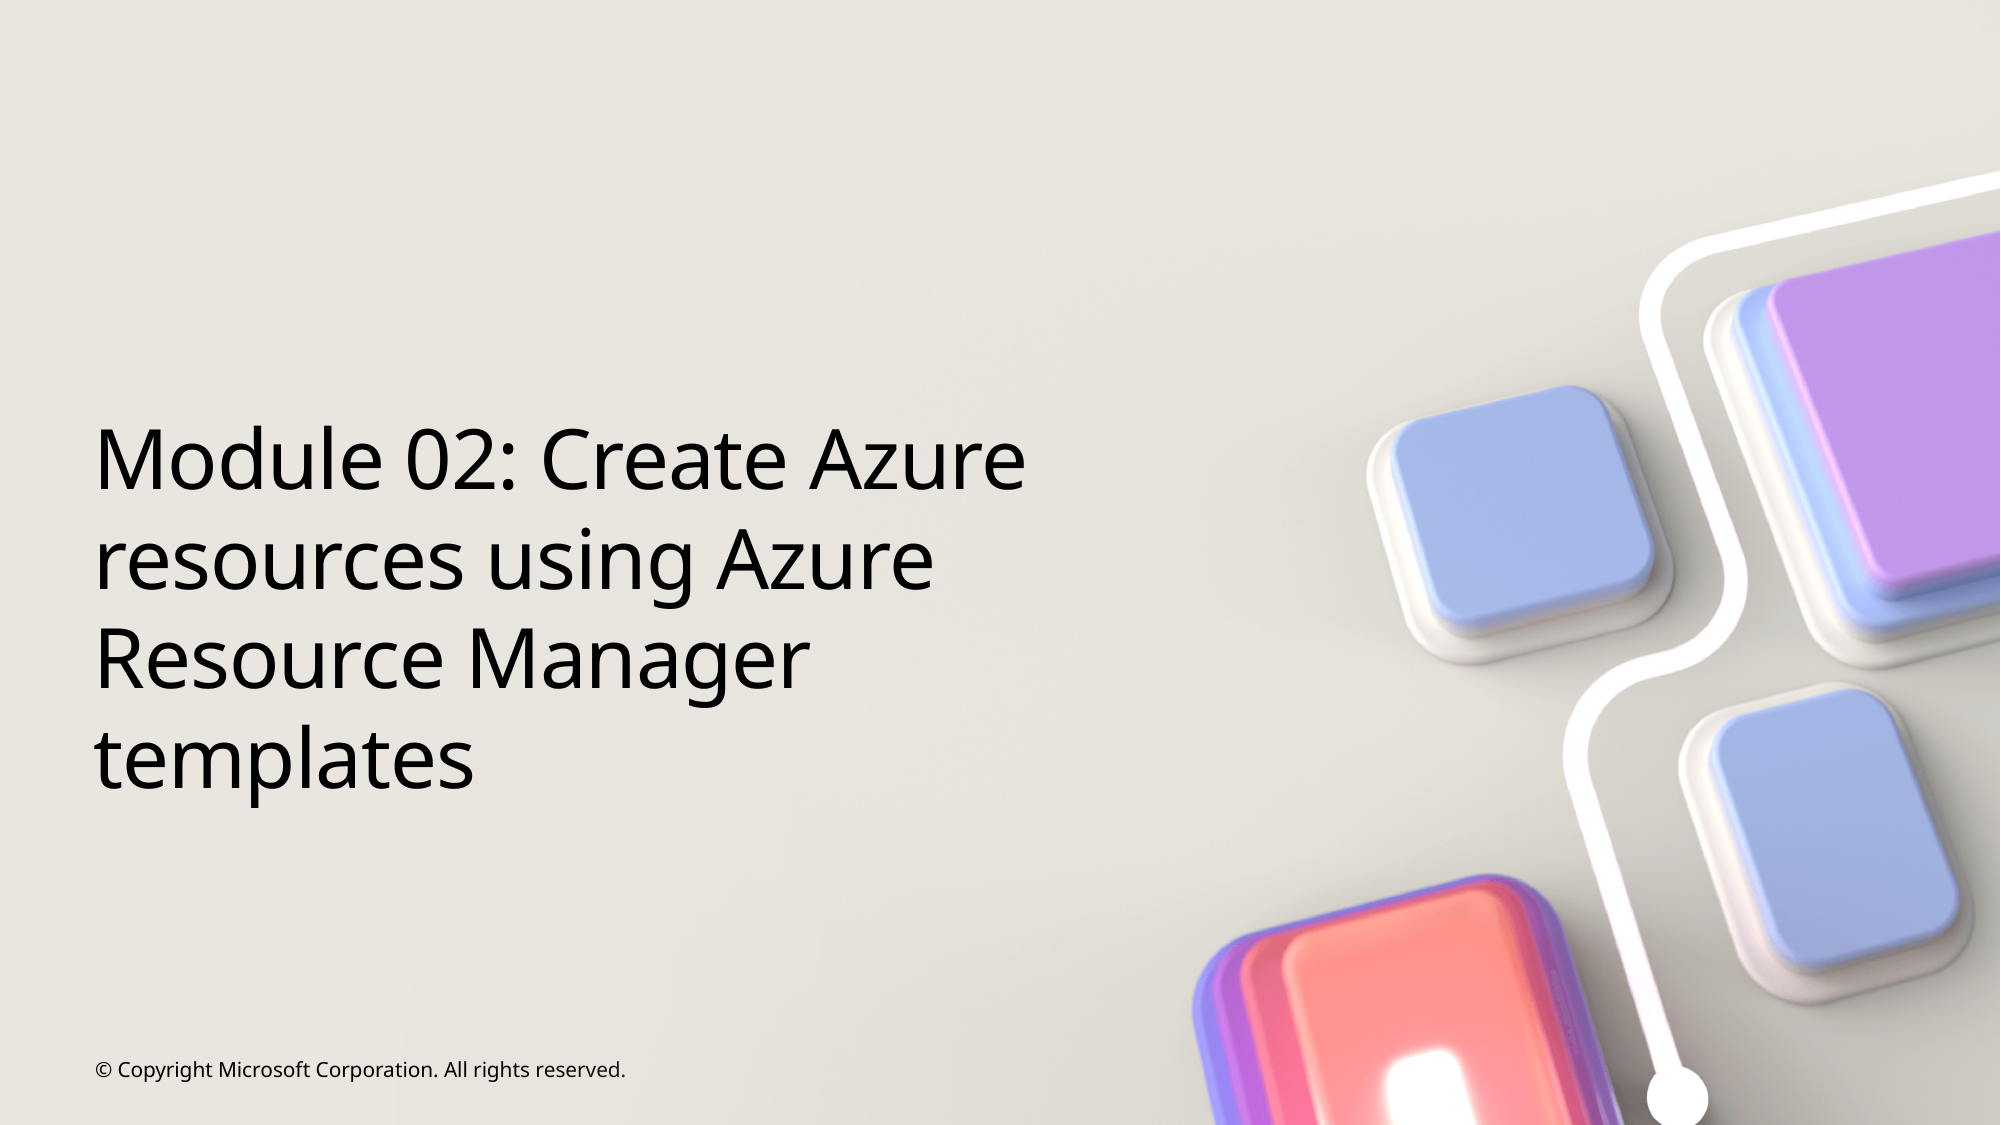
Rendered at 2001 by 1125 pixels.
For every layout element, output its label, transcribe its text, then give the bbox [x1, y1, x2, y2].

picture [396, 0, 2000, 1125]
title Module 02: Create Azure resources using Azure Resource Manager templates [93, 405, 1135, 806]
